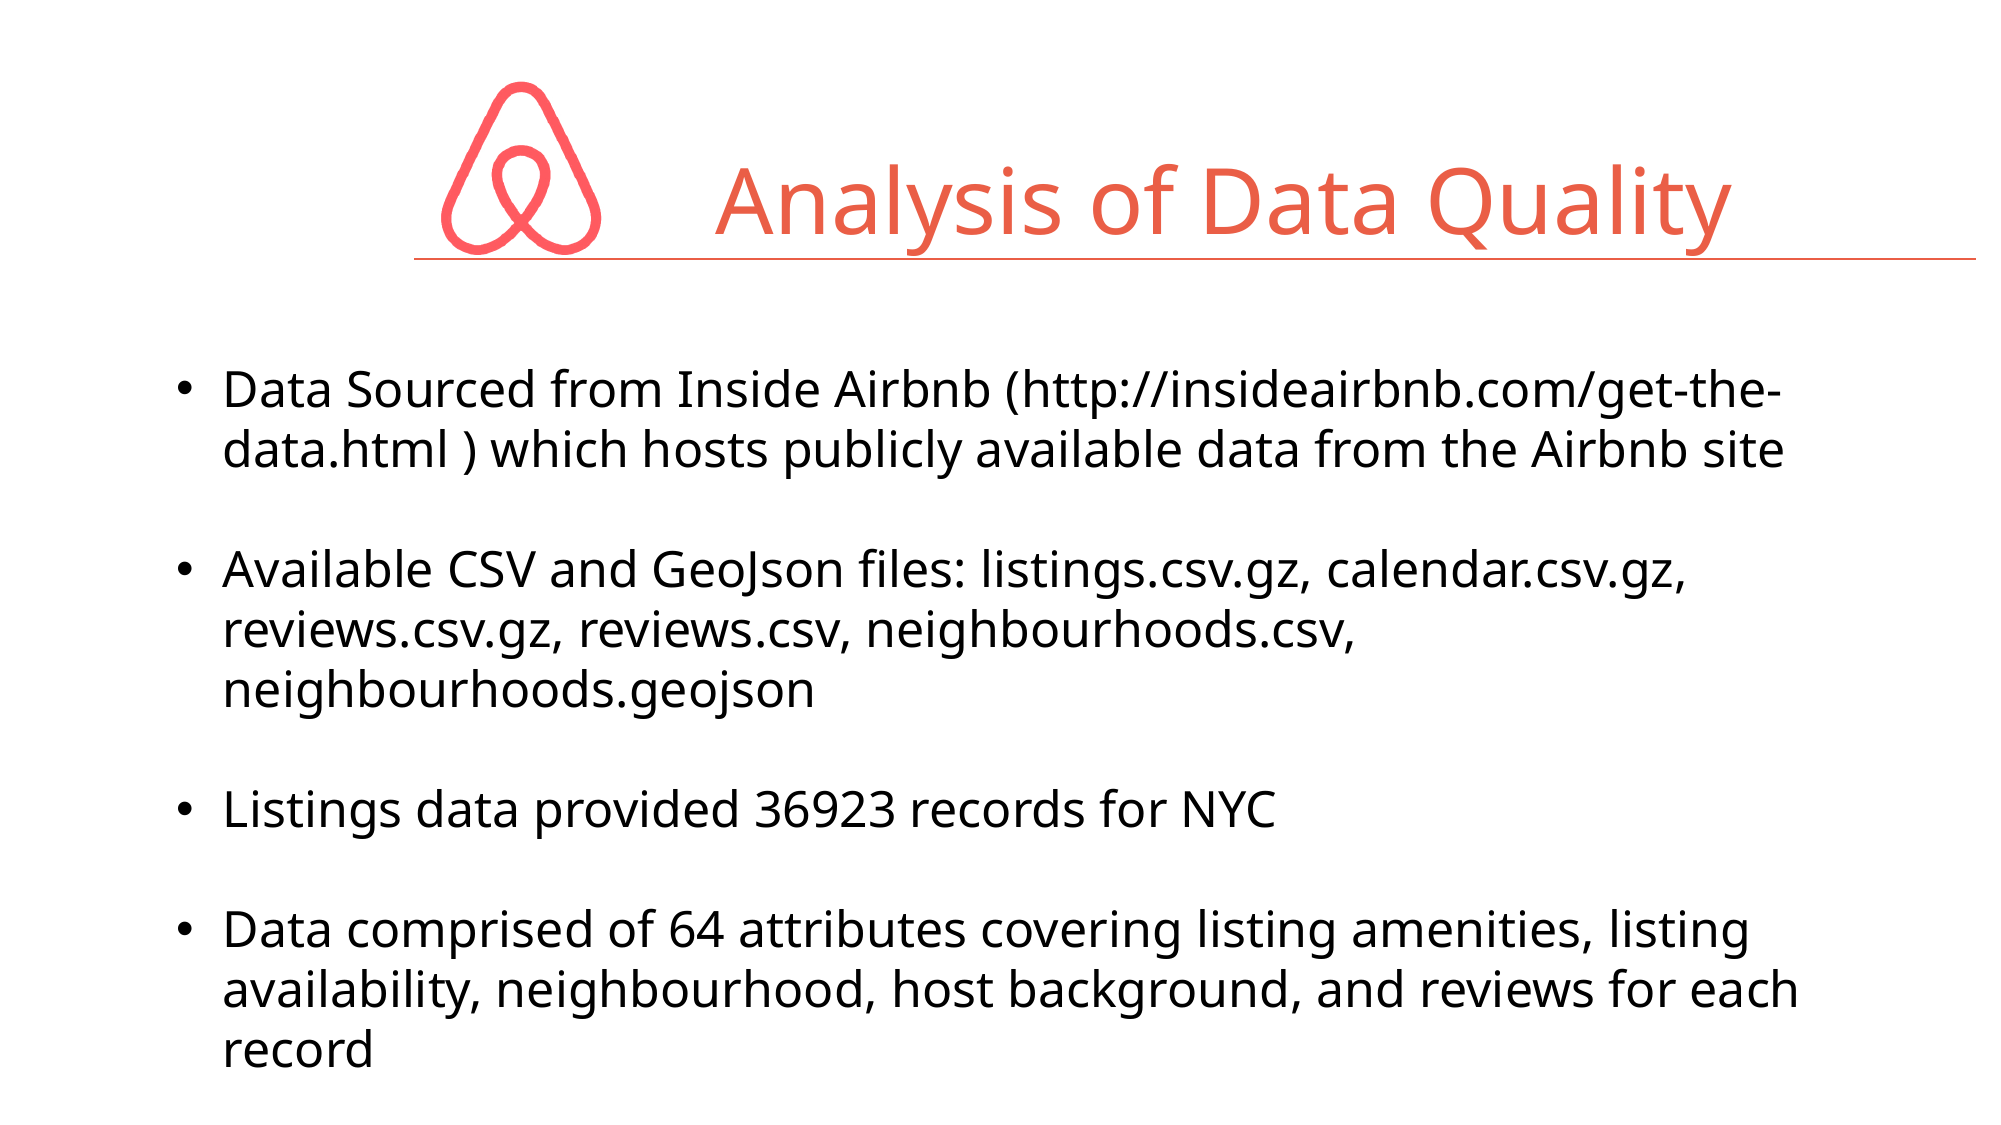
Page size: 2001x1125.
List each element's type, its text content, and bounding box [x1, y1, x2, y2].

text_box Data Sourced from Inside Airbnb (http://insideairbnb.com/get-the-data.html ) which hosts publicly available data from the Airbnb site Available CSV and GeoJson files: listings.csv.gz, calendar.csv.gz, reviews.csv.gz, reviews.csv, neighbourhoods.csv, neighbourhoods.geojson Listings data provided 36923 records for NYC Data comprised of 64 attributes covering listing amenities, listing availability, neighbourhood, host background, and reviews for each record [161, 350, 1839, 1125]
title Analysis of Data Quality [701, 96, 2000, 314]
picture [341, 0, 701, 332]
